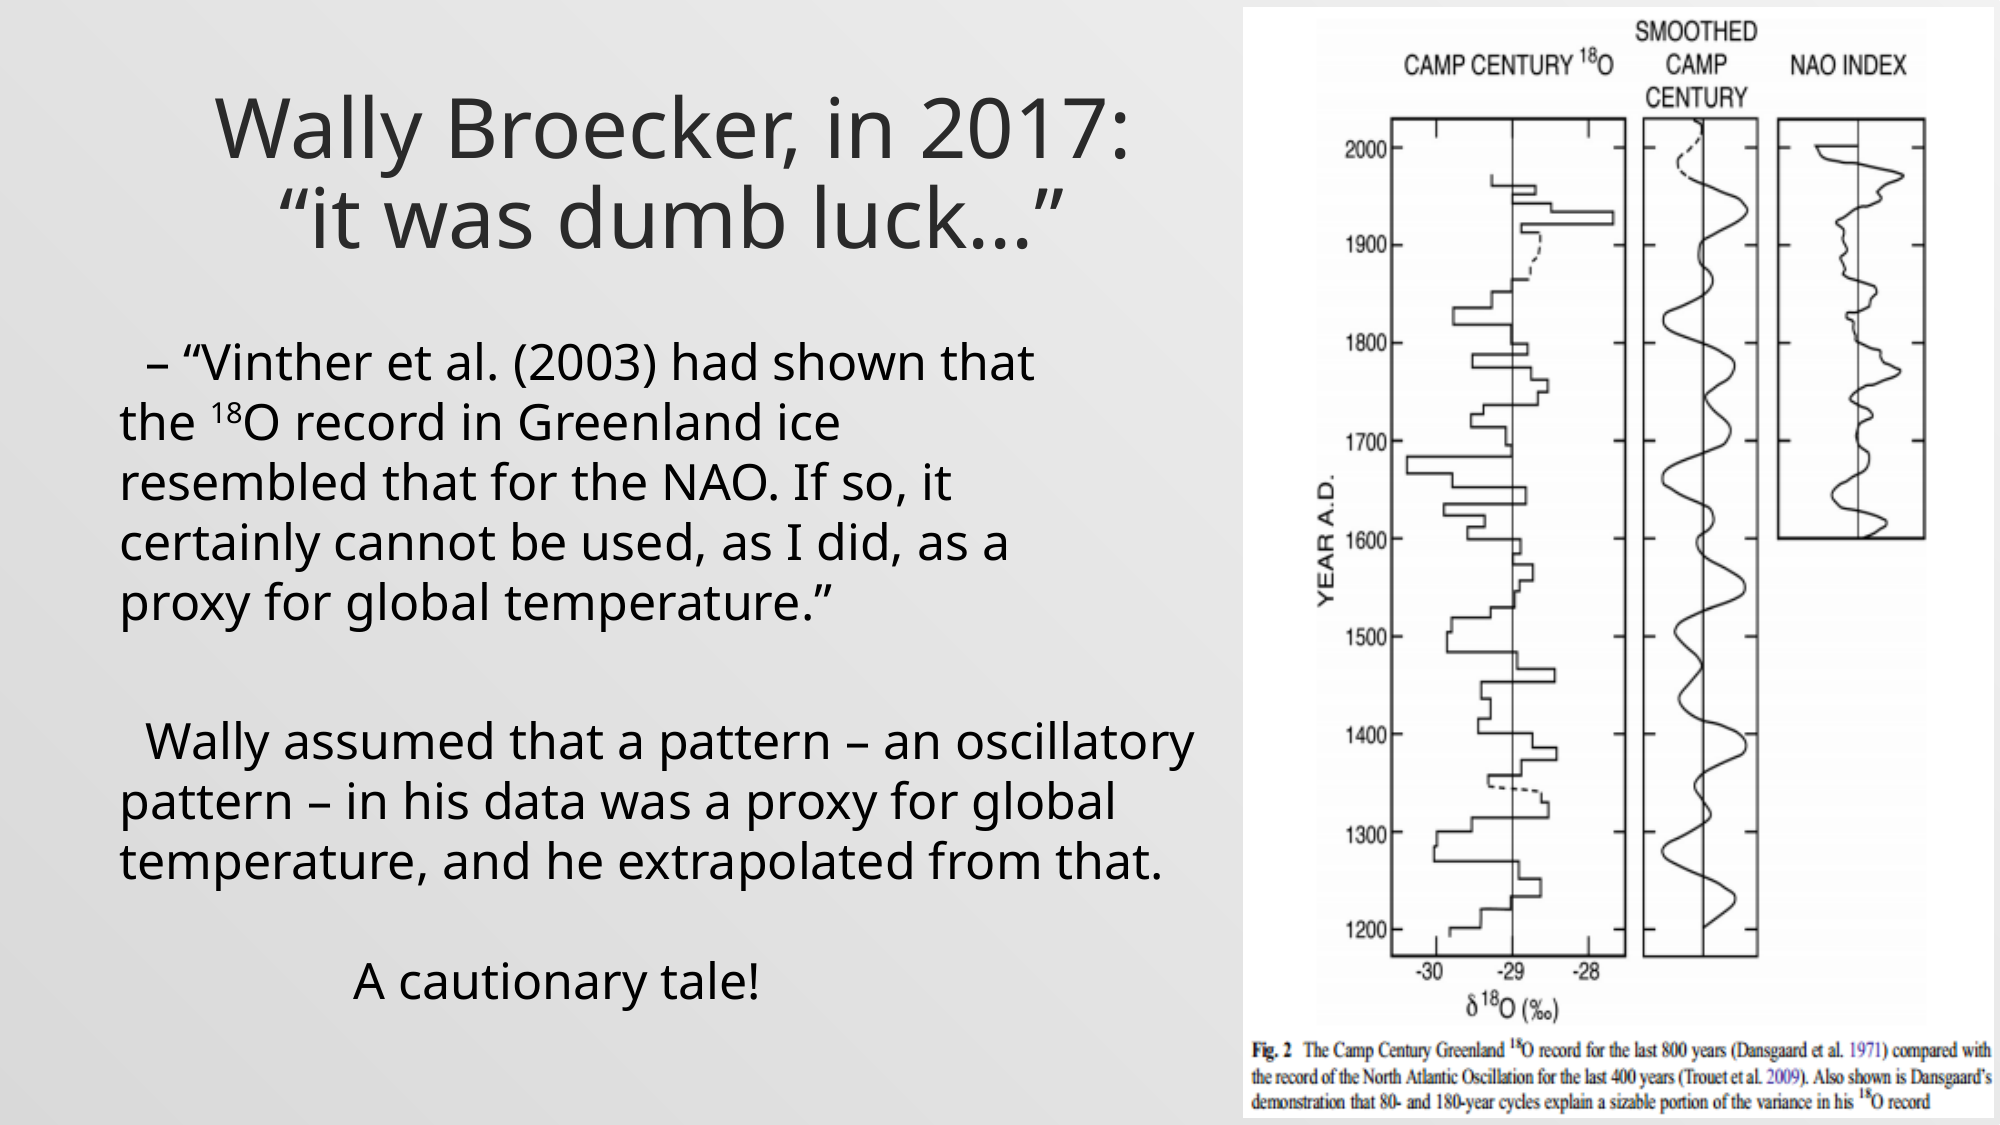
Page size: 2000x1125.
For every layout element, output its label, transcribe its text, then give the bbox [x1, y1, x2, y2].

text_box Wally assumed that a pattern – an oscillatory pattern – in his data was a proxy for global temperature, and he extrapolated from that. A cautionary tale! [99, 699, 1243, 944]
text_box – “Vinther et al. (2003) had shown that the 18O record in Greenland ice resembled that for the NAO. If so, it certainly cannot be used, as I did, as a proxy for global temperature.” [99, 320, 1121, 620]
picture [1243, 7, 1994, 1118]
text_box Wally Broecker, in 2017: “it was dumb luck...” [199, 70, 1243, 275]
